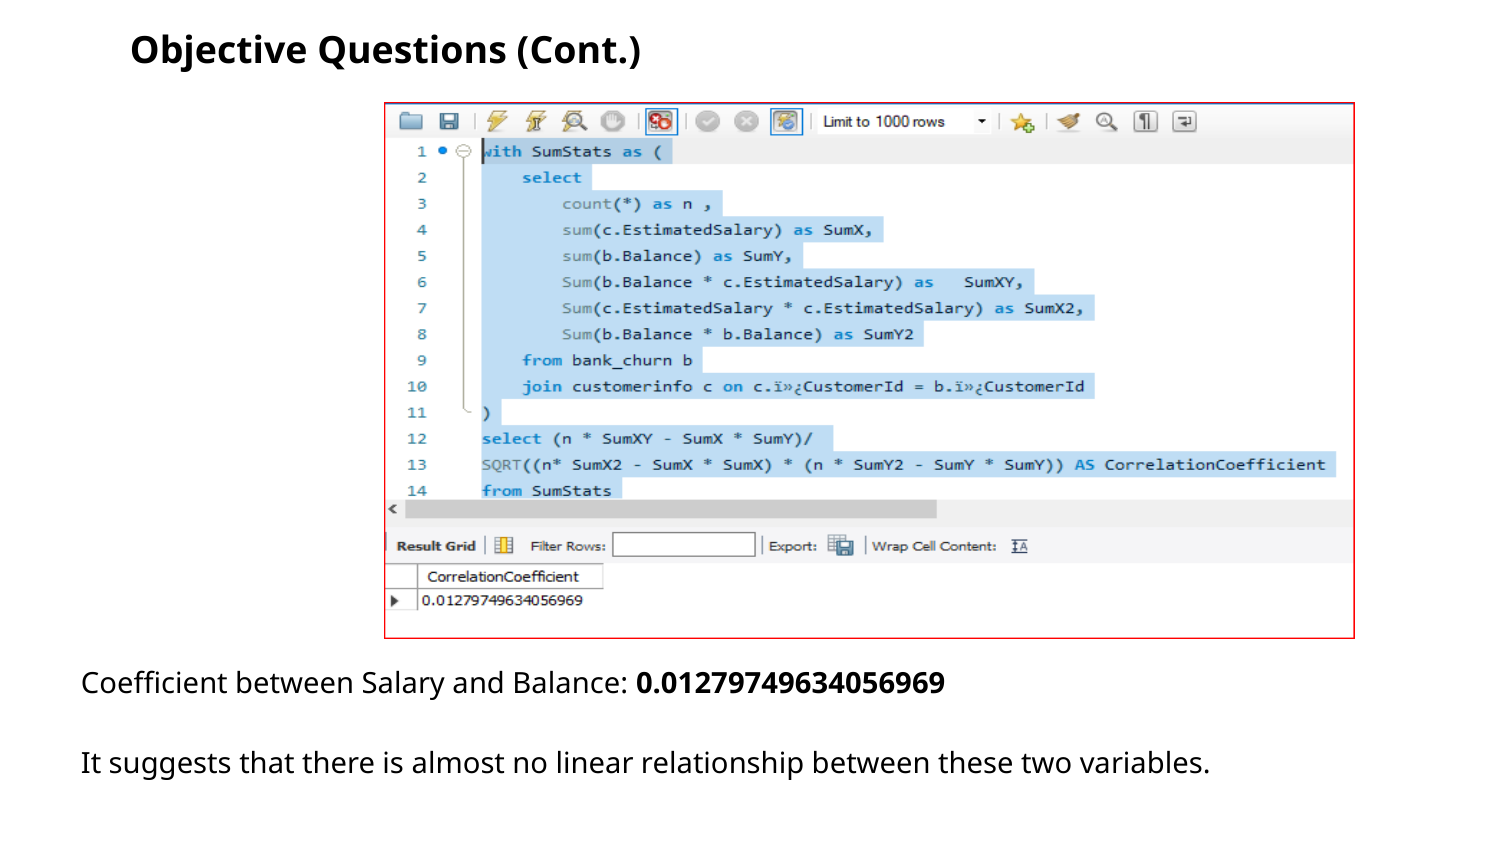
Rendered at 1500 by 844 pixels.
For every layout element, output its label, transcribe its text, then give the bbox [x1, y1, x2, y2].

text_box Coefficient between Salary and Balance: 0.01279749634056969 It suggests that there is almost no linear relationship between these two variables. [65, 87, 1441, 795]
text_box Objective Questions (Cont.) [115, 5, 978, 87]
picture [384, 102, 1355, 639]
